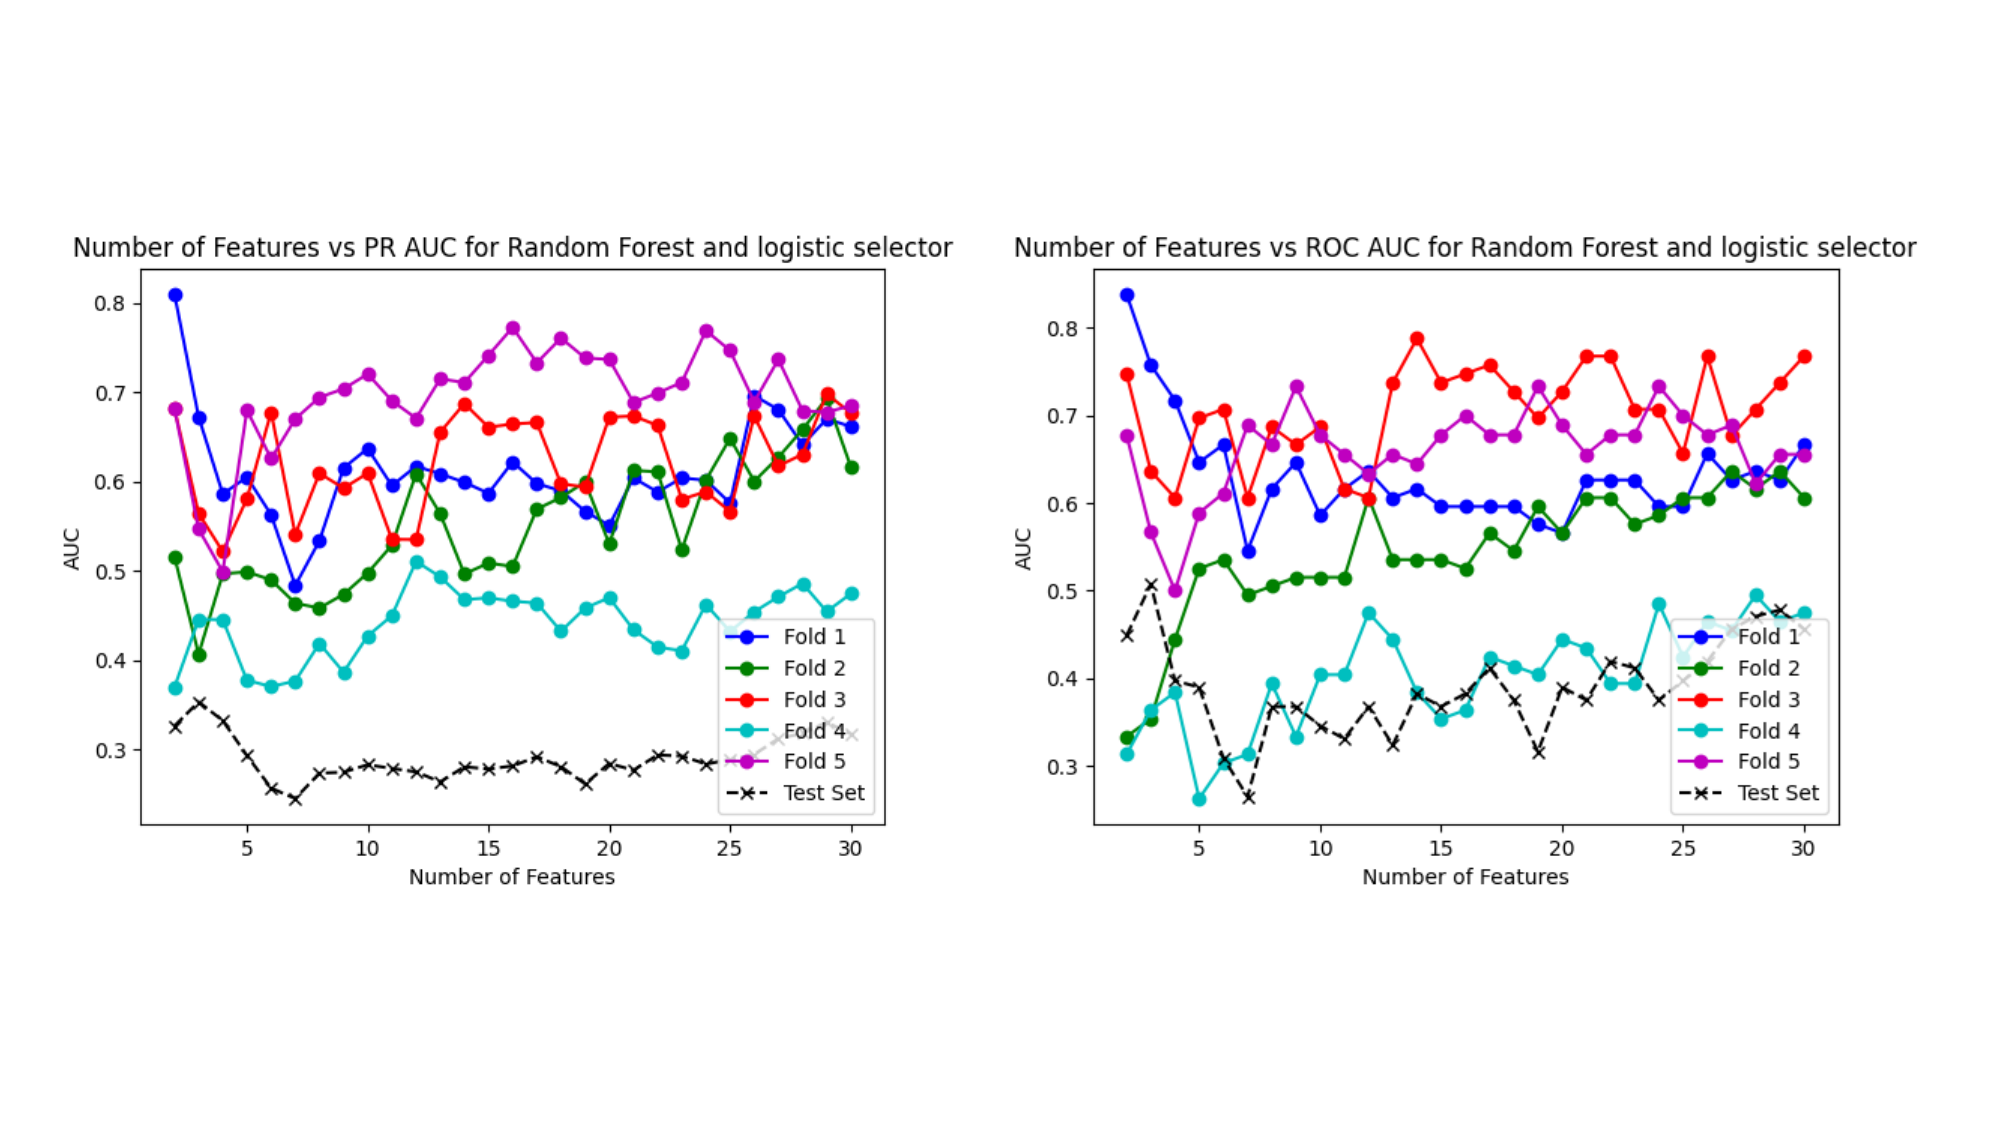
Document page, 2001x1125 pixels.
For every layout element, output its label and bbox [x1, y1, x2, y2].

picture [48, 221, 967, 904]
picture [999, 221, 1932, 904]
